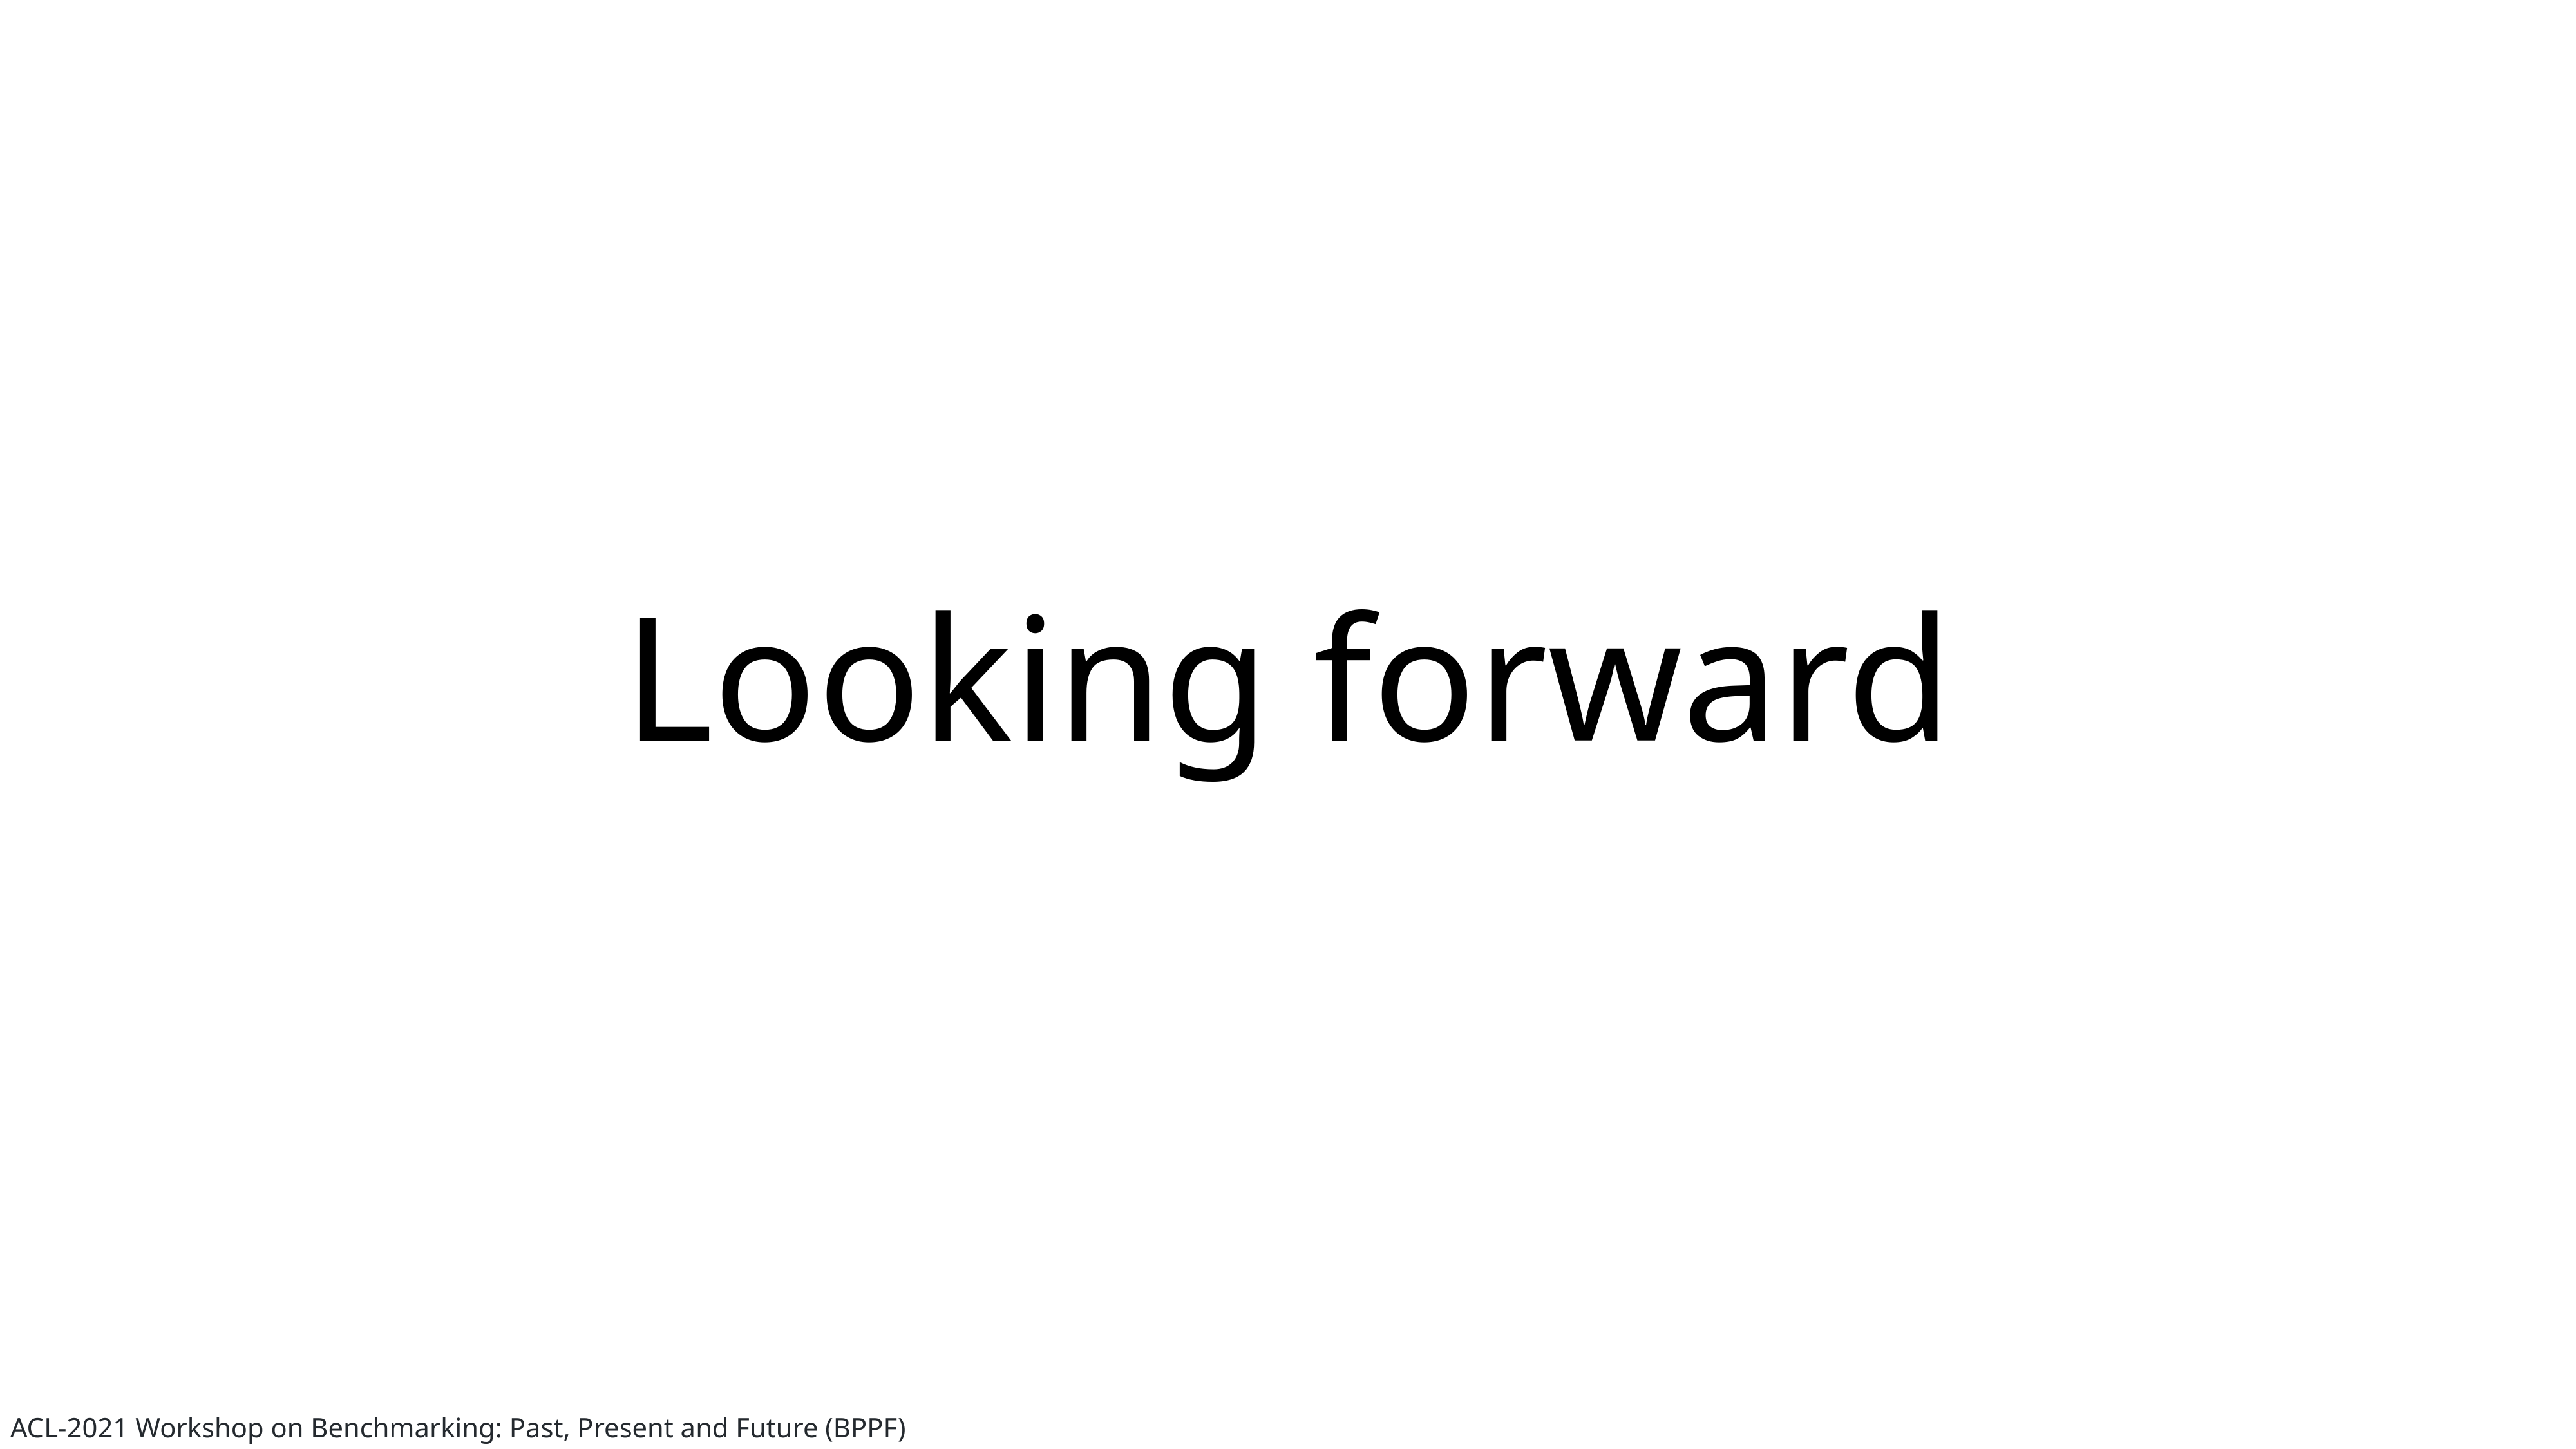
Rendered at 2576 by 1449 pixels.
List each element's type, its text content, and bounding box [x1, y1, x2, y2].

title Looking forward [128, 342, 2448, 1041]
